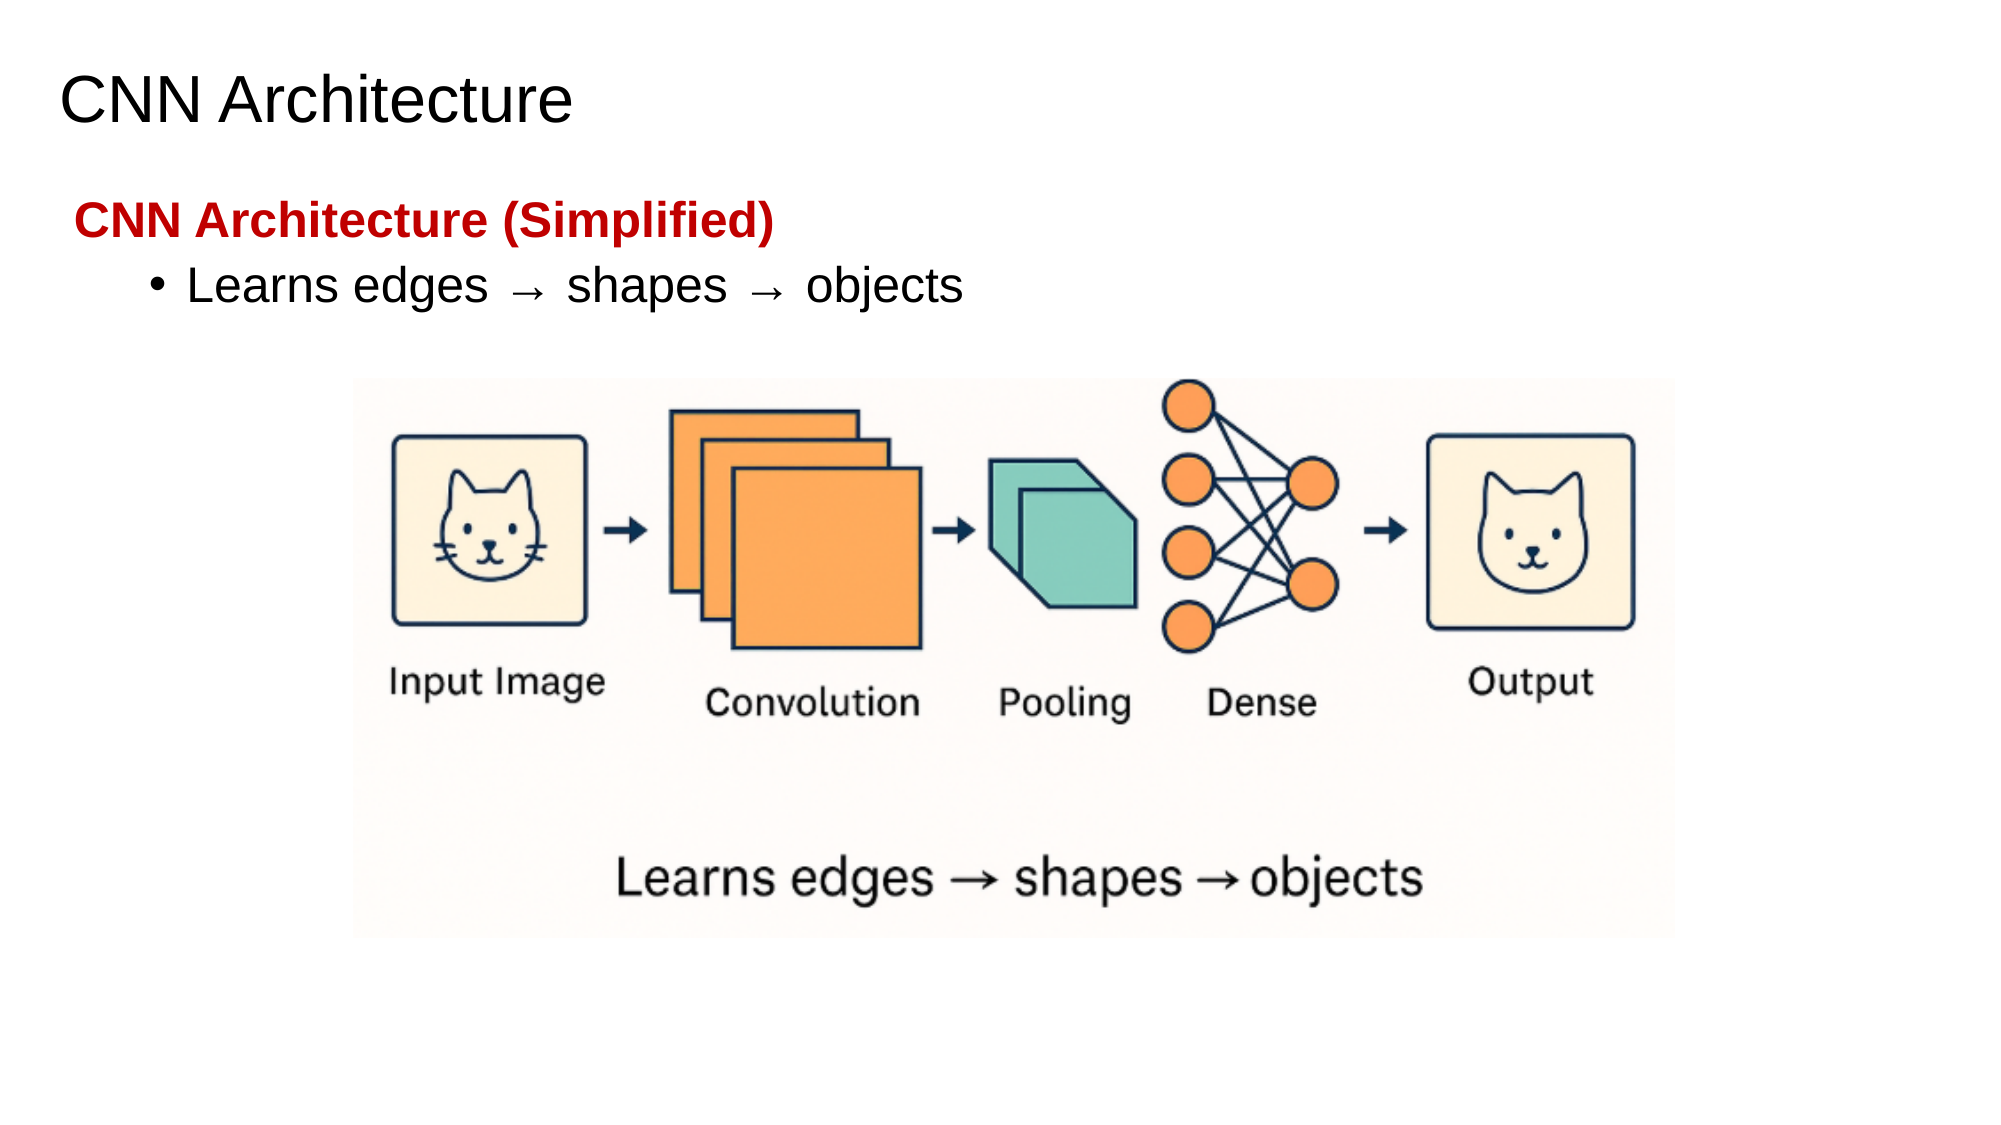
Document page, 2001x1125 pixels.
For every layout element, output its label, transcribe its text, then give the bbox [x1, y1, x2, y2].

list CNN Architecture (Simplified) Learns edges → shapes → objects [58, 187, 1925, 1036]
picture [352, 378, 1676, 939]
title CNN Architecture [44, 27, 1947, 175]
